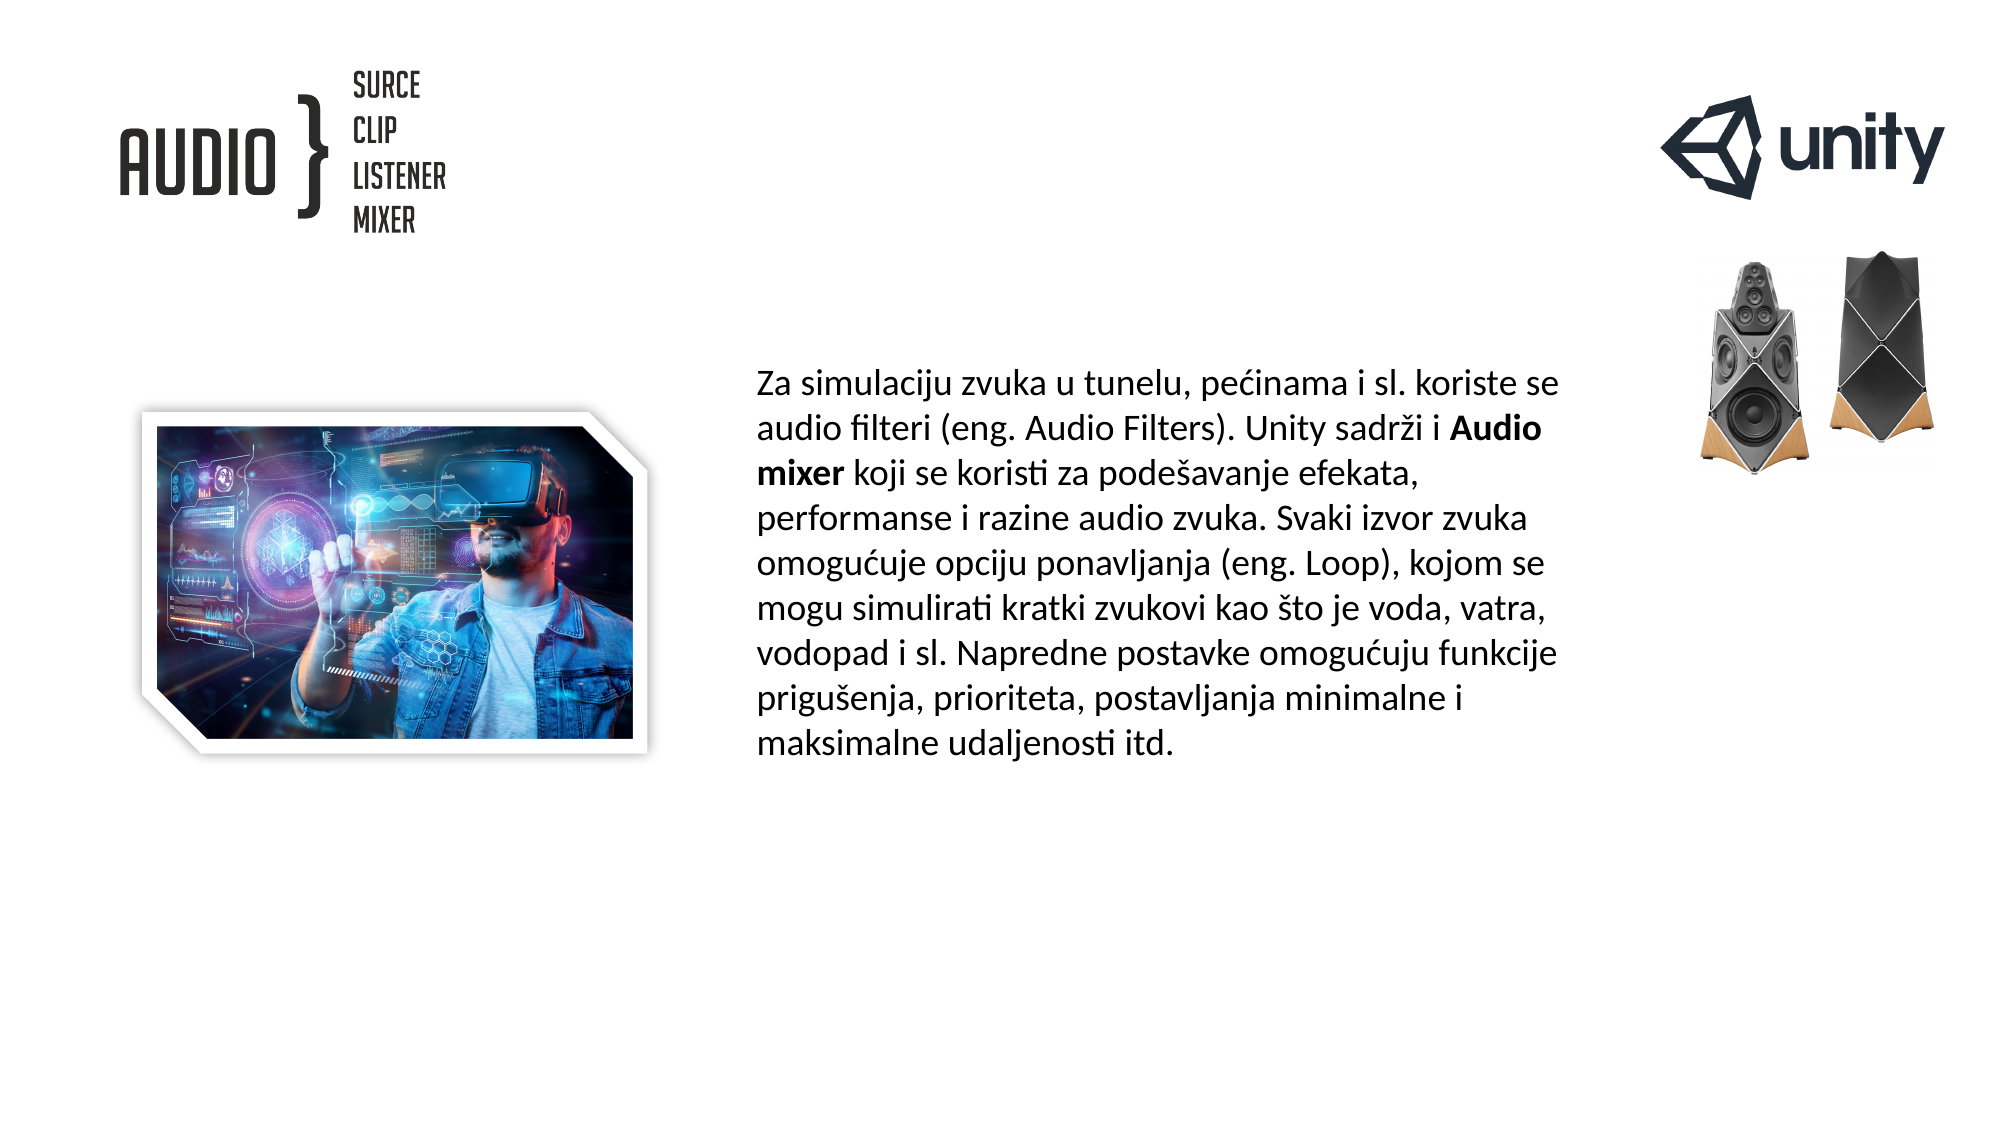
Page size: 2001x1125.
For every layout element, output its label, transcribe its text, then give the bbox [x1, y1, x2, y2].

picture [119, 70, 446, 233]
picture [149, 419, 902, 760]
picture [1698, 249, 1936, 476]
picture [1660, 95, 1945, 200]
text_box Za simulaciju zvuka u tunelu, pećinama i sl. koriste se audio filteri (eng. Audio Filters). Unity sadrži i Audio mixer koji se koristi za podešavanje efekata, performanse i razine audio zvuka. Svaki izvor zvuka omogućuje opciju ponavljanja (eng. Loop), kojom se mogu simulirati kratki zvukovi kao što je voda, vatra, vodopad i sl. Napredne postavke omogućuju funkcije prigušenja, prioriteta, postavljanja minimalne i maksimalne udaljenosti itd. [741, 350, 1604, 771]
